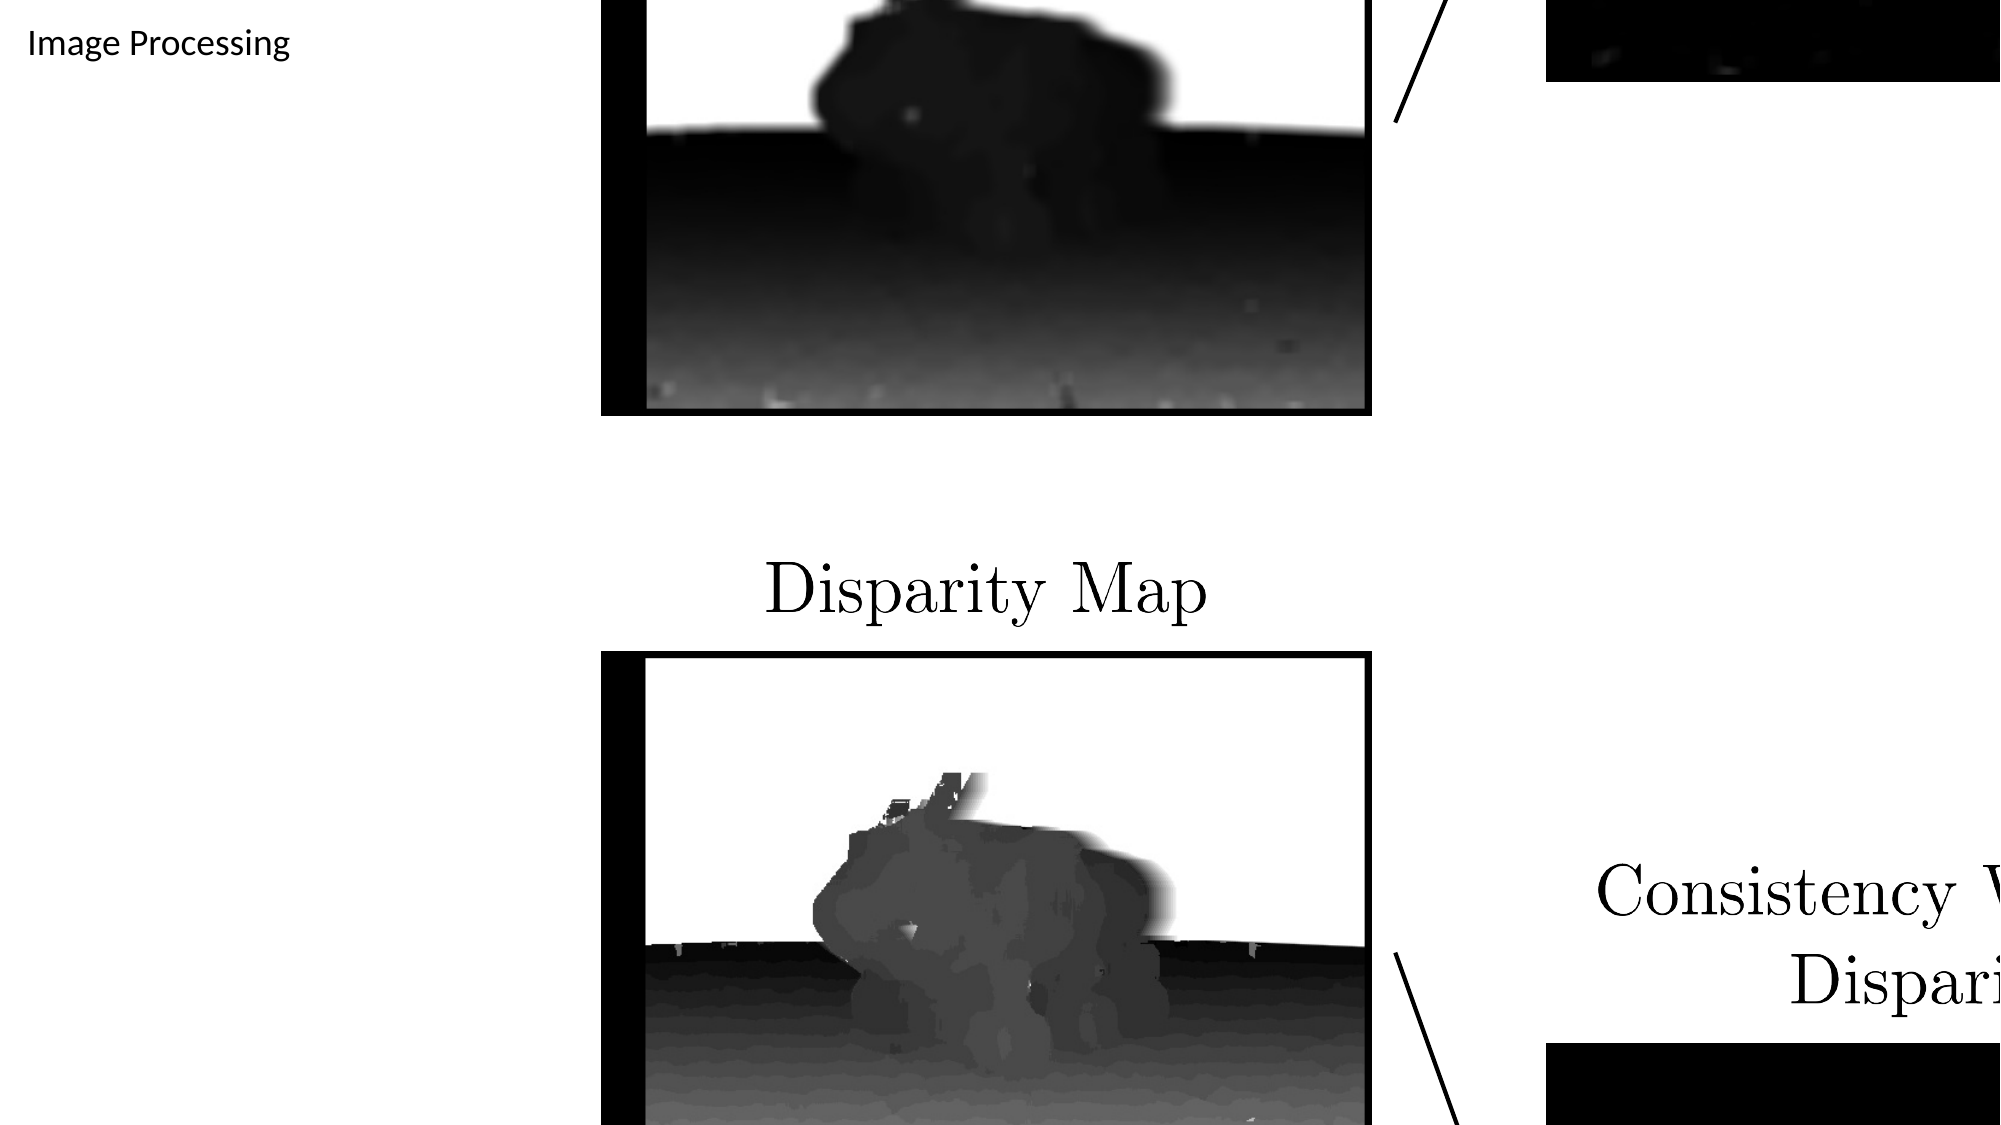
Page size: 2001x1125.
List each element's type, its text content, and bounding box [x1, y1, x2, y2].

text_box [600, 562, 2000, 1125]
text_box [576, 0, 2000, 416]
text_box Image Processing [12, 10, 355, 71]
